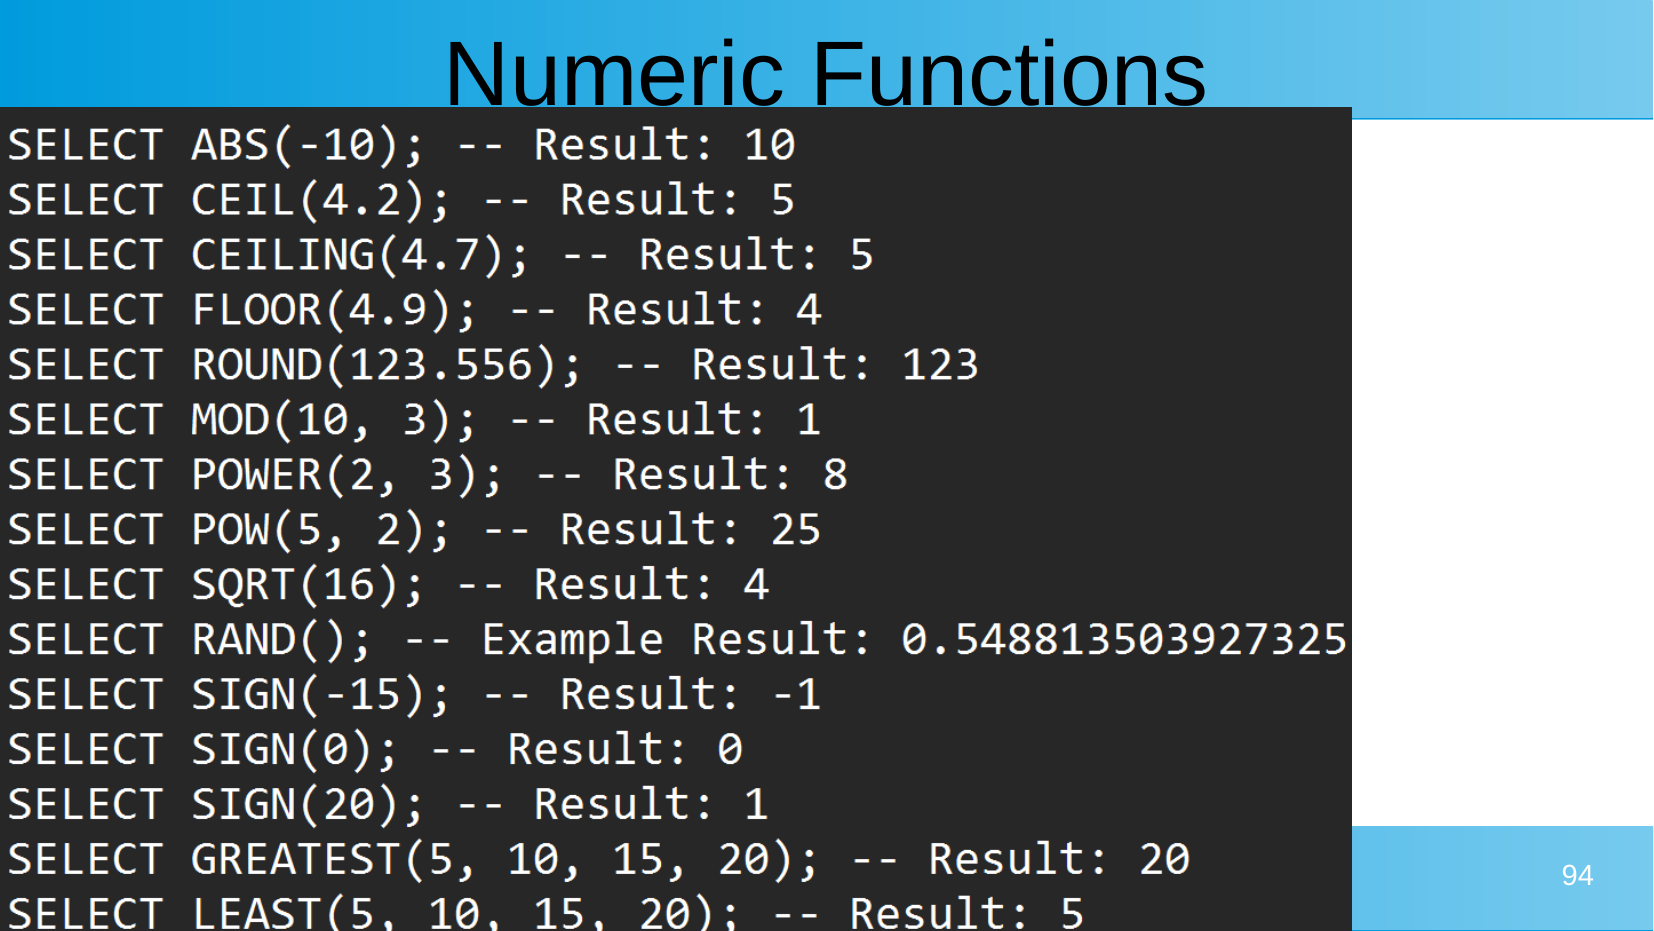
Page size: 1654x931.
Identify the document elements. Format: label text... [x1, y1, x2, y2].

picture [0, 107, 1352, 931]
slide_number 94 [1356, 856, 1595, 915]
title Numeric Functions [59, 29, 1595, 108]
